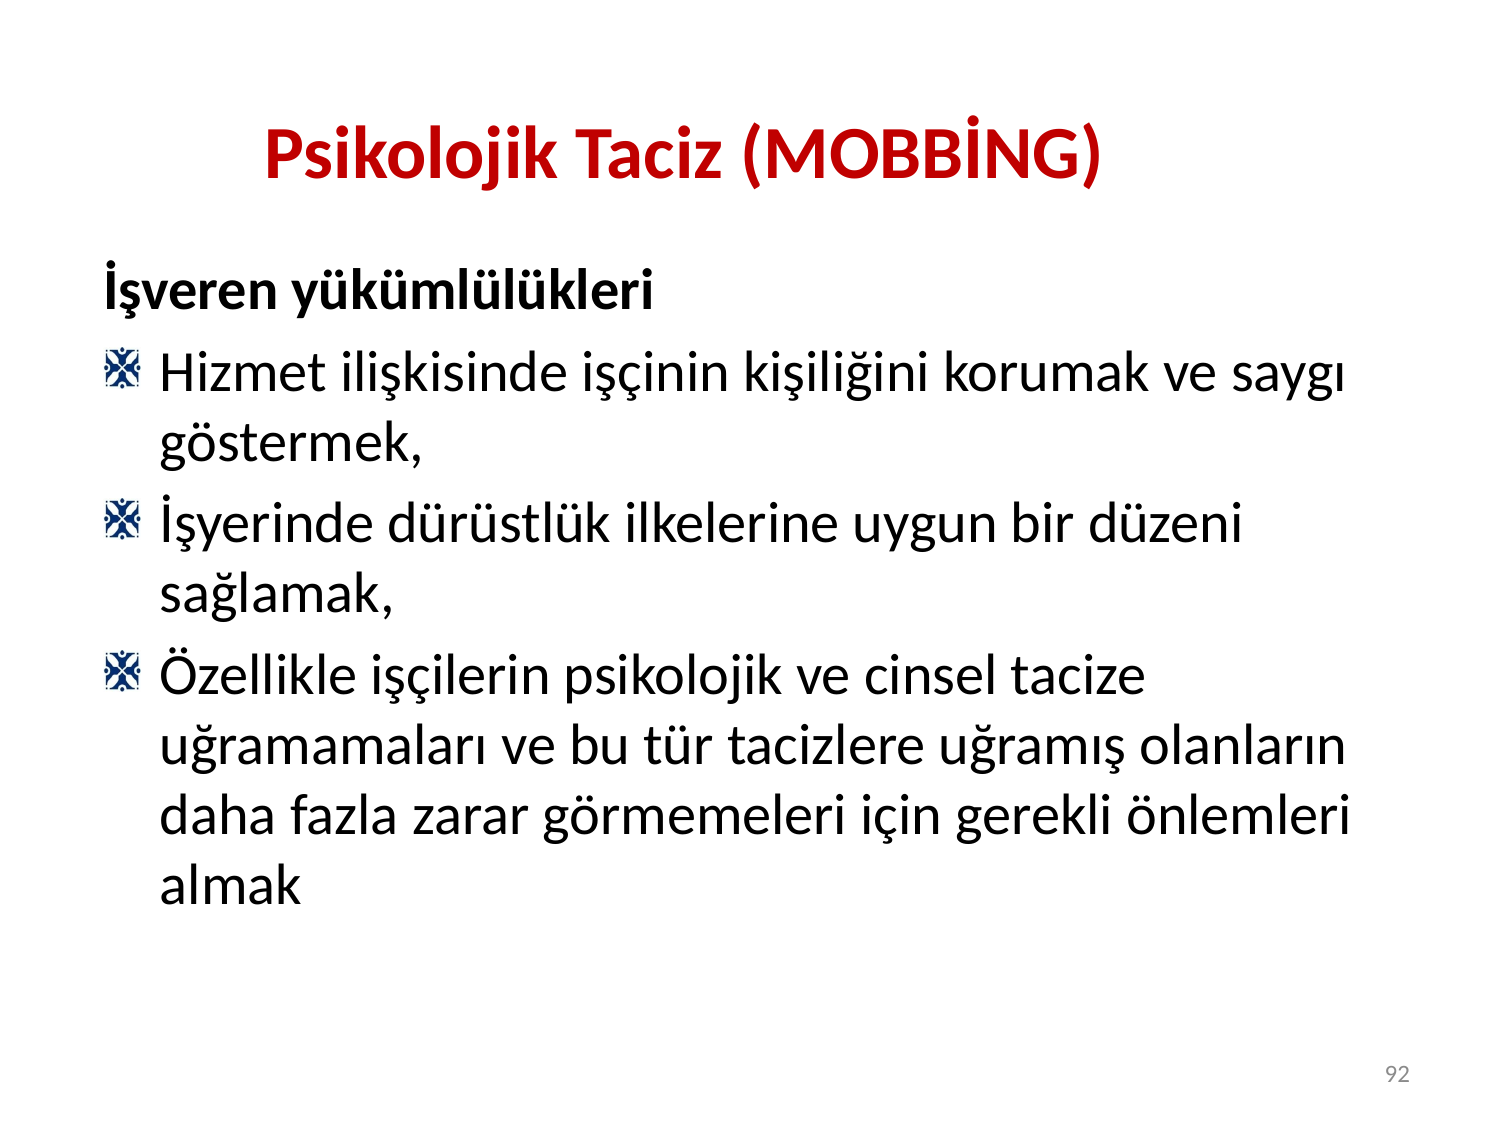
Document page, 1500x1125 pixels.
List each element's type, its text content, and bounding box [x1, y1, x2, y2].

picture [103, 650, 141, 692]
picture [103, 498, 141, 540]
picture [103, 347, 141, 389]
slide_number 92 [1074, 1042, 1425, 1103]
list İşveren yükümlülükleri Hizmet ilişkisinde işçinin kişiliğini korumak ve saygı göstermek, İşyerinde dürüstlük ilkelerine uygun bir düzeni sağlamak, Özellikle işçilerin psikolojik ve cinsel tacize uğramamaları ve bu tür tacizlere uğramış olanların daha fazla zarar görmemeleri için gerekli önlemleri almak [88, 243, 1425, 958]
title Psikolojik Taciz (MOBBİNG) [88, 54, 1282, 243]
